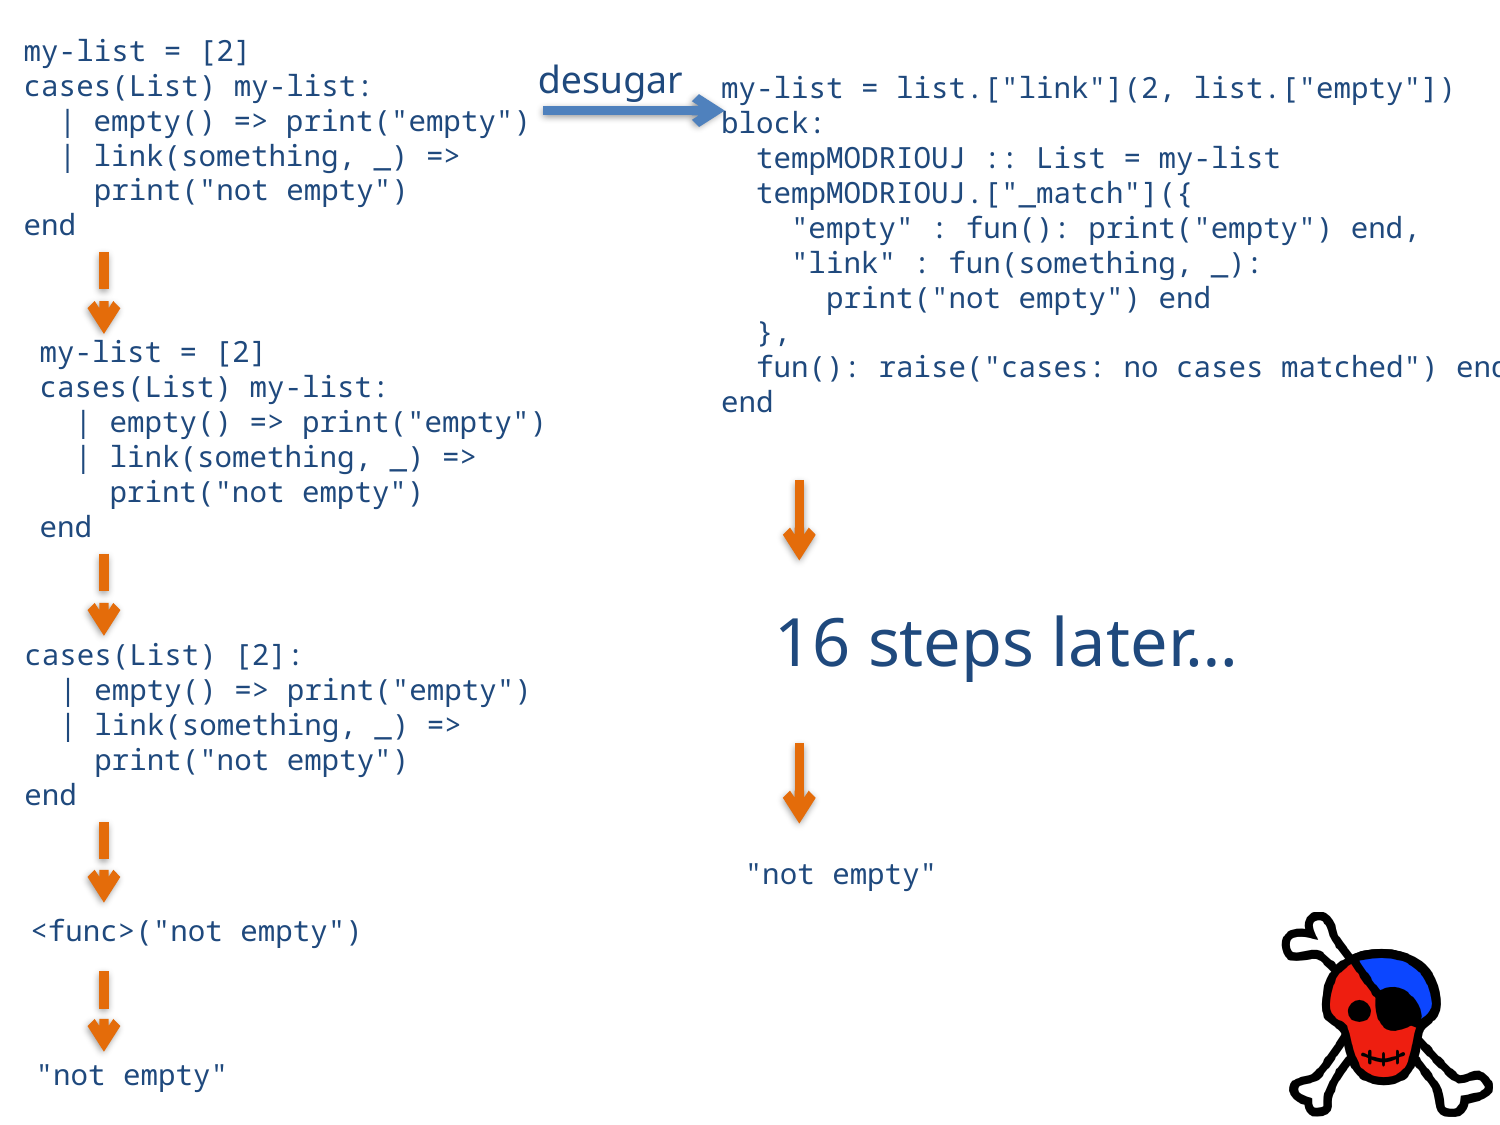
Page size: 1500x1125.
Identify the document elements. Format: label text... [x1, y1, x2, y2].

text_box "not empty" [20, 1048, 243, 1099]
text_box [519, 48, 725, 111]
picture [1275, 912, 1493, 1117]
text_box "not empty" [730, 847, 953, 898]
text_box 16 steps later… [736, 592, 1276, 687]
text_box my-list = [2] cases(List) my-list: | empty() => print("empty") | link(something, _) => print("not empty") end [24, 326, 562, 551]
text_box my-list = list.["link"](2, list.["empty"]) block: tempMODRIOUJ :: List = my-list tempMODRIOUJ.["_match"]({ "empty" : fun(): print("empty") end, "link" : fun(something, _): print("not empty") end }, fun(): raise("cases: no cases matched") end) end [706, 61, 1500, 427]
text_box <func>("not empty") [15, 905, 378, 955]
text_box cases(List) [2]: | empty() => print("empty") | link(something, _) => print("not empty") end [9, 628, 547, 819]
text_box my-list = [2] cases(List) my-list: | empty() => print("empty") | link(something, _) => print("not empty") end [9, 24, 547, 249]
